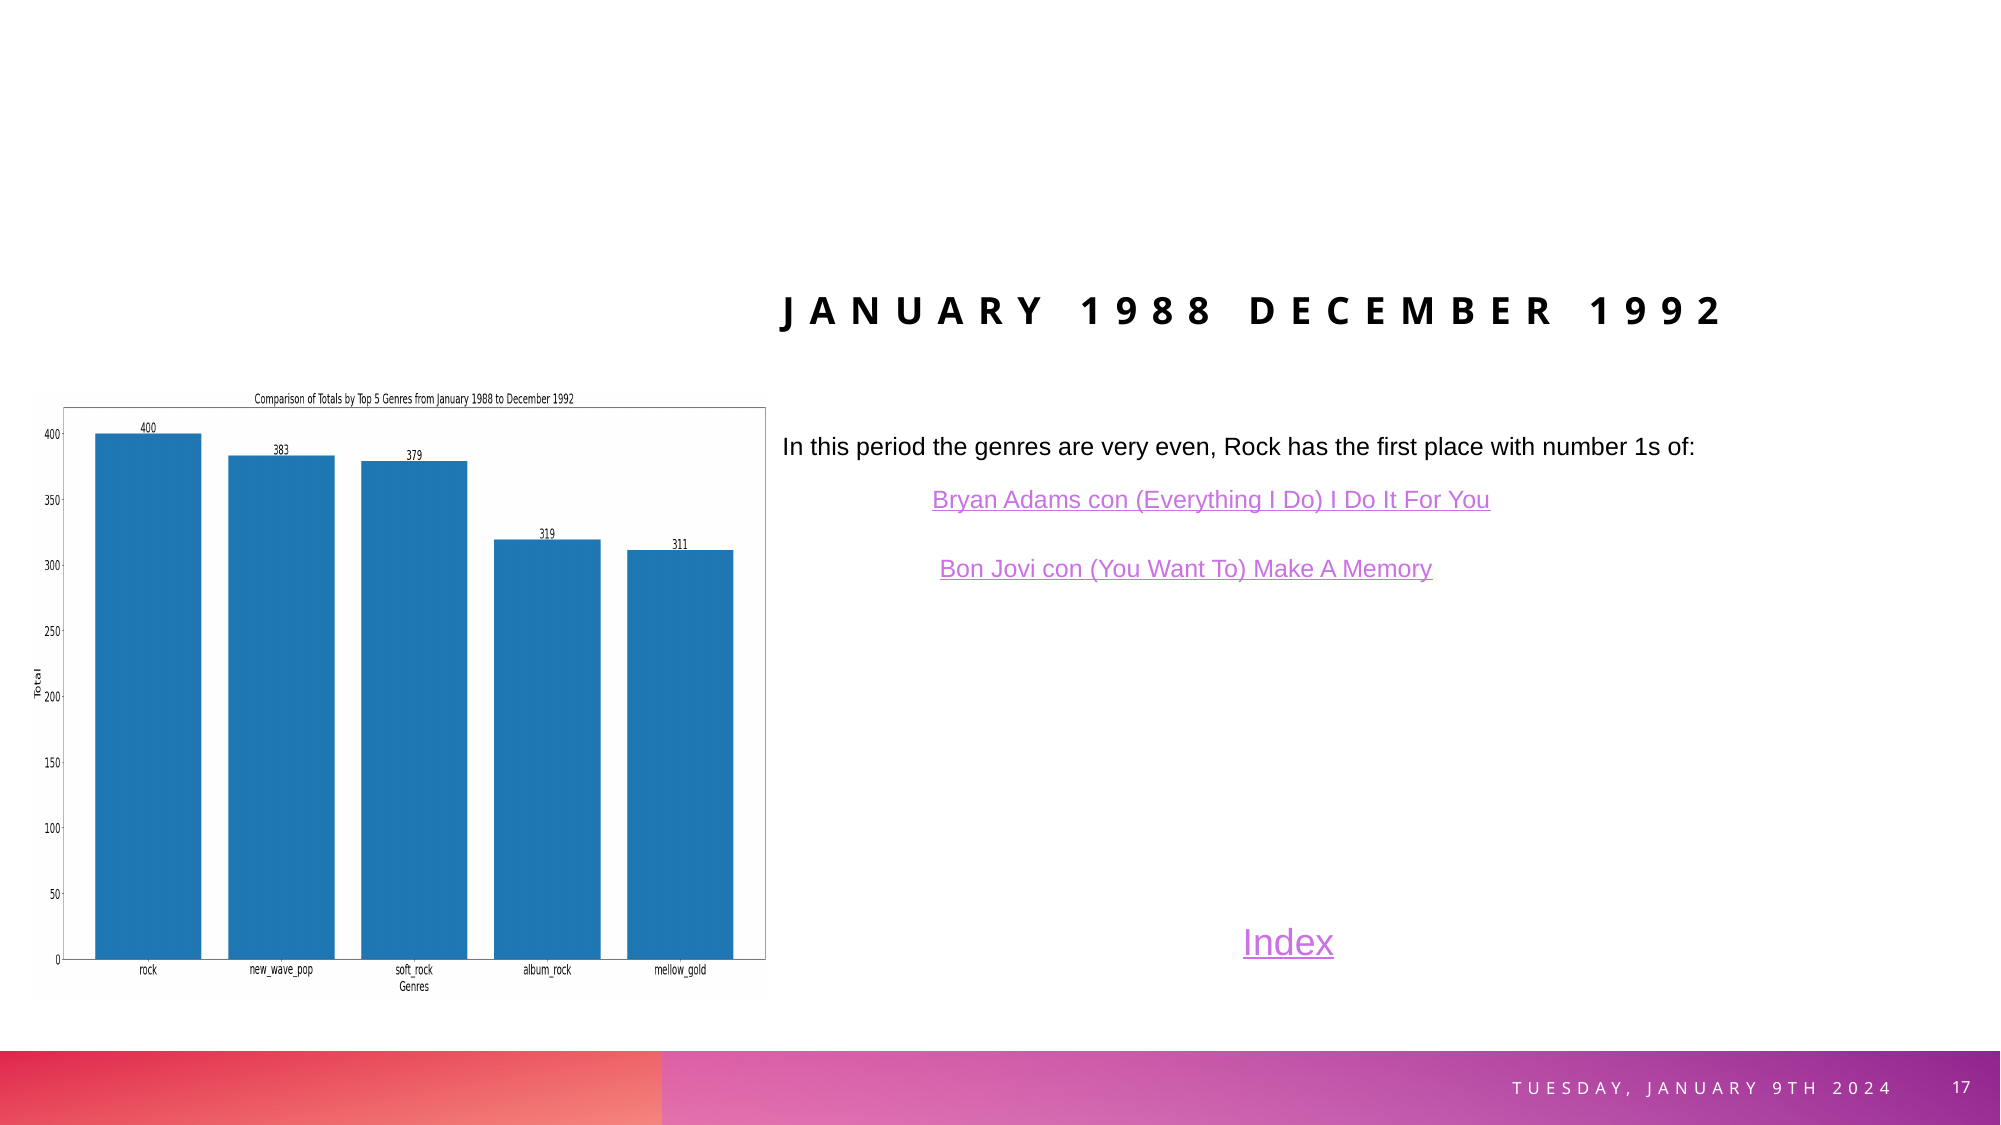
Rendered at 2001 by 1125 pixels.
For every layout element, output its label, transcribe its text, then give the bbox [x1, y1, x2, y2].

list In this period the genres are very even, Rock has the first place with number 1s of: Bryan Adams con (Everything I Do) I Do It For You Bon Jovi con (You Want To) Make A Memory [782, 388, 1805, 945]
title January 1988 December 1992 [782, 75, 1805, 333]
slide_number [1297, 1051, 1905, 1125]
text_box Index [1227, 910, 1359, 971]
slide_number 17 [1913, 1051, 1986, 1125]
picture [31, 388, 768, 998]
